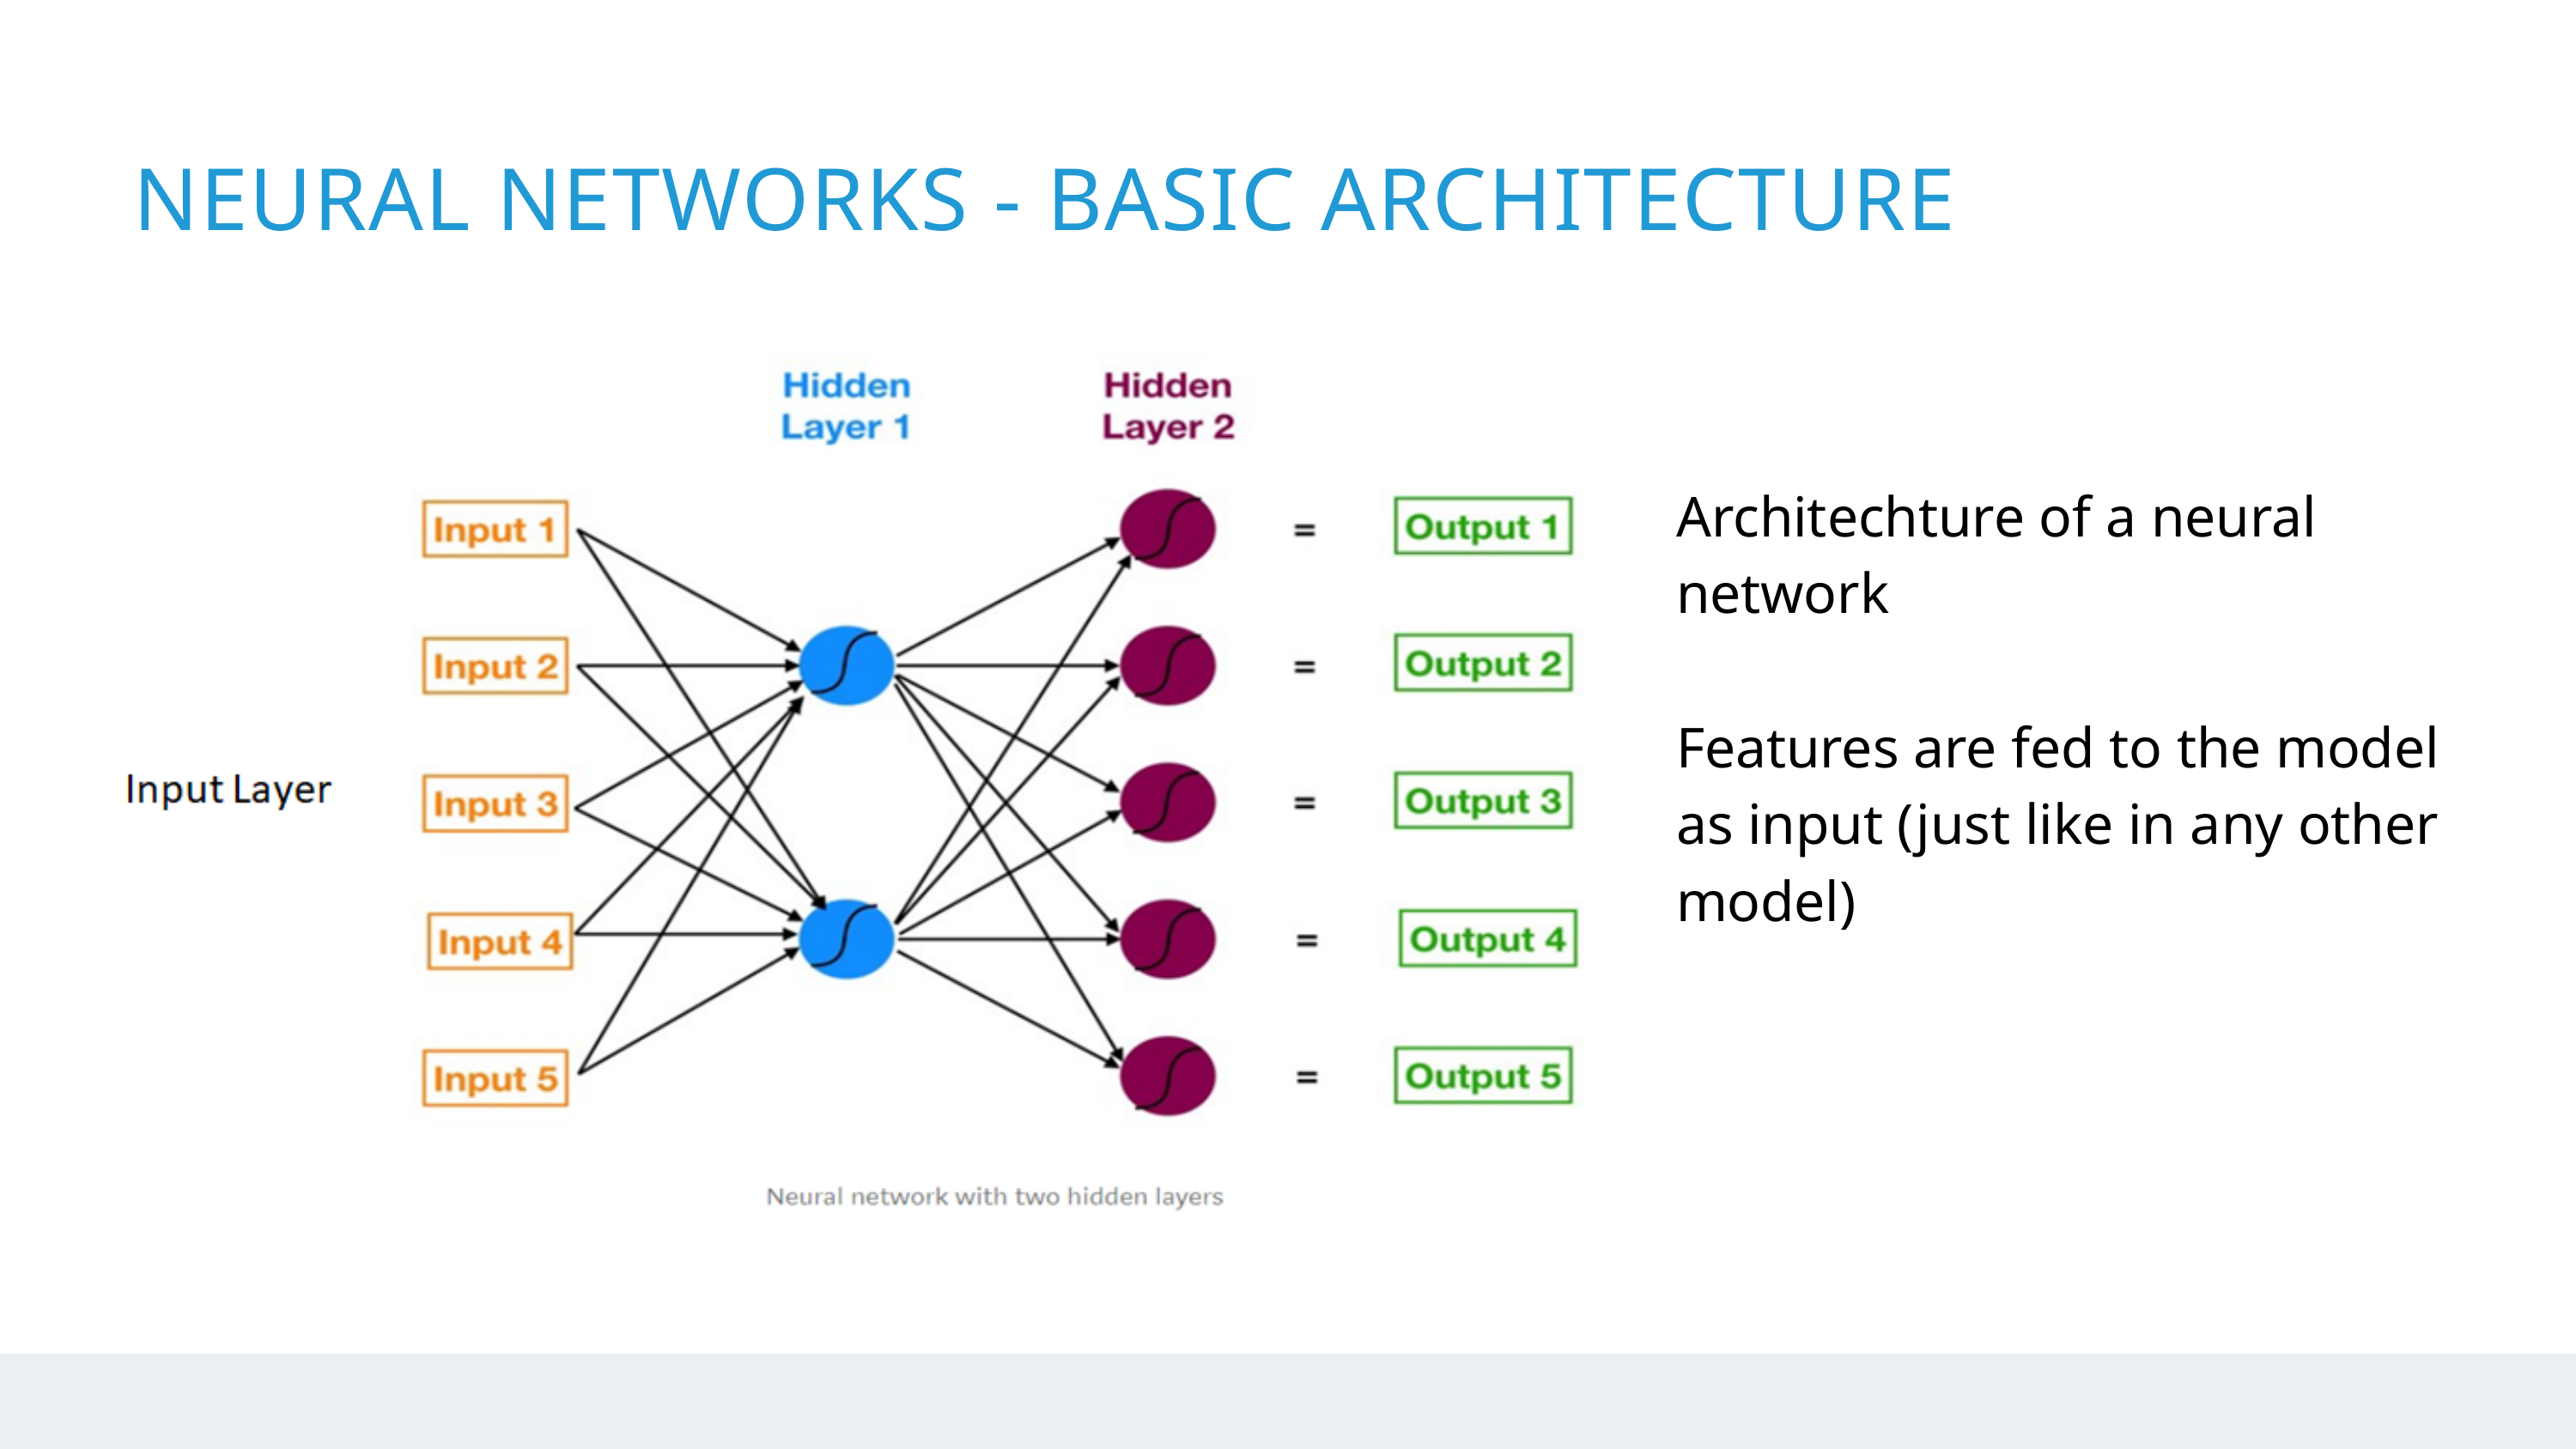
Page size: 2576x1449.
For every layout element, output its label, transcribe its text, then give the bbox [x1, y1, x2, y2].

text_box [118, 308, 1641, 1218]
text_box NEURAL NETWORKS - BASIC ARCHITECTURE [133, 144, 2539, 248]
text_box Architechture of a neural network Features are fed to the model as input (just like in any other model) [1676, 470, 2486, 933]
text_box [0, 1354, 2576, 1449]
